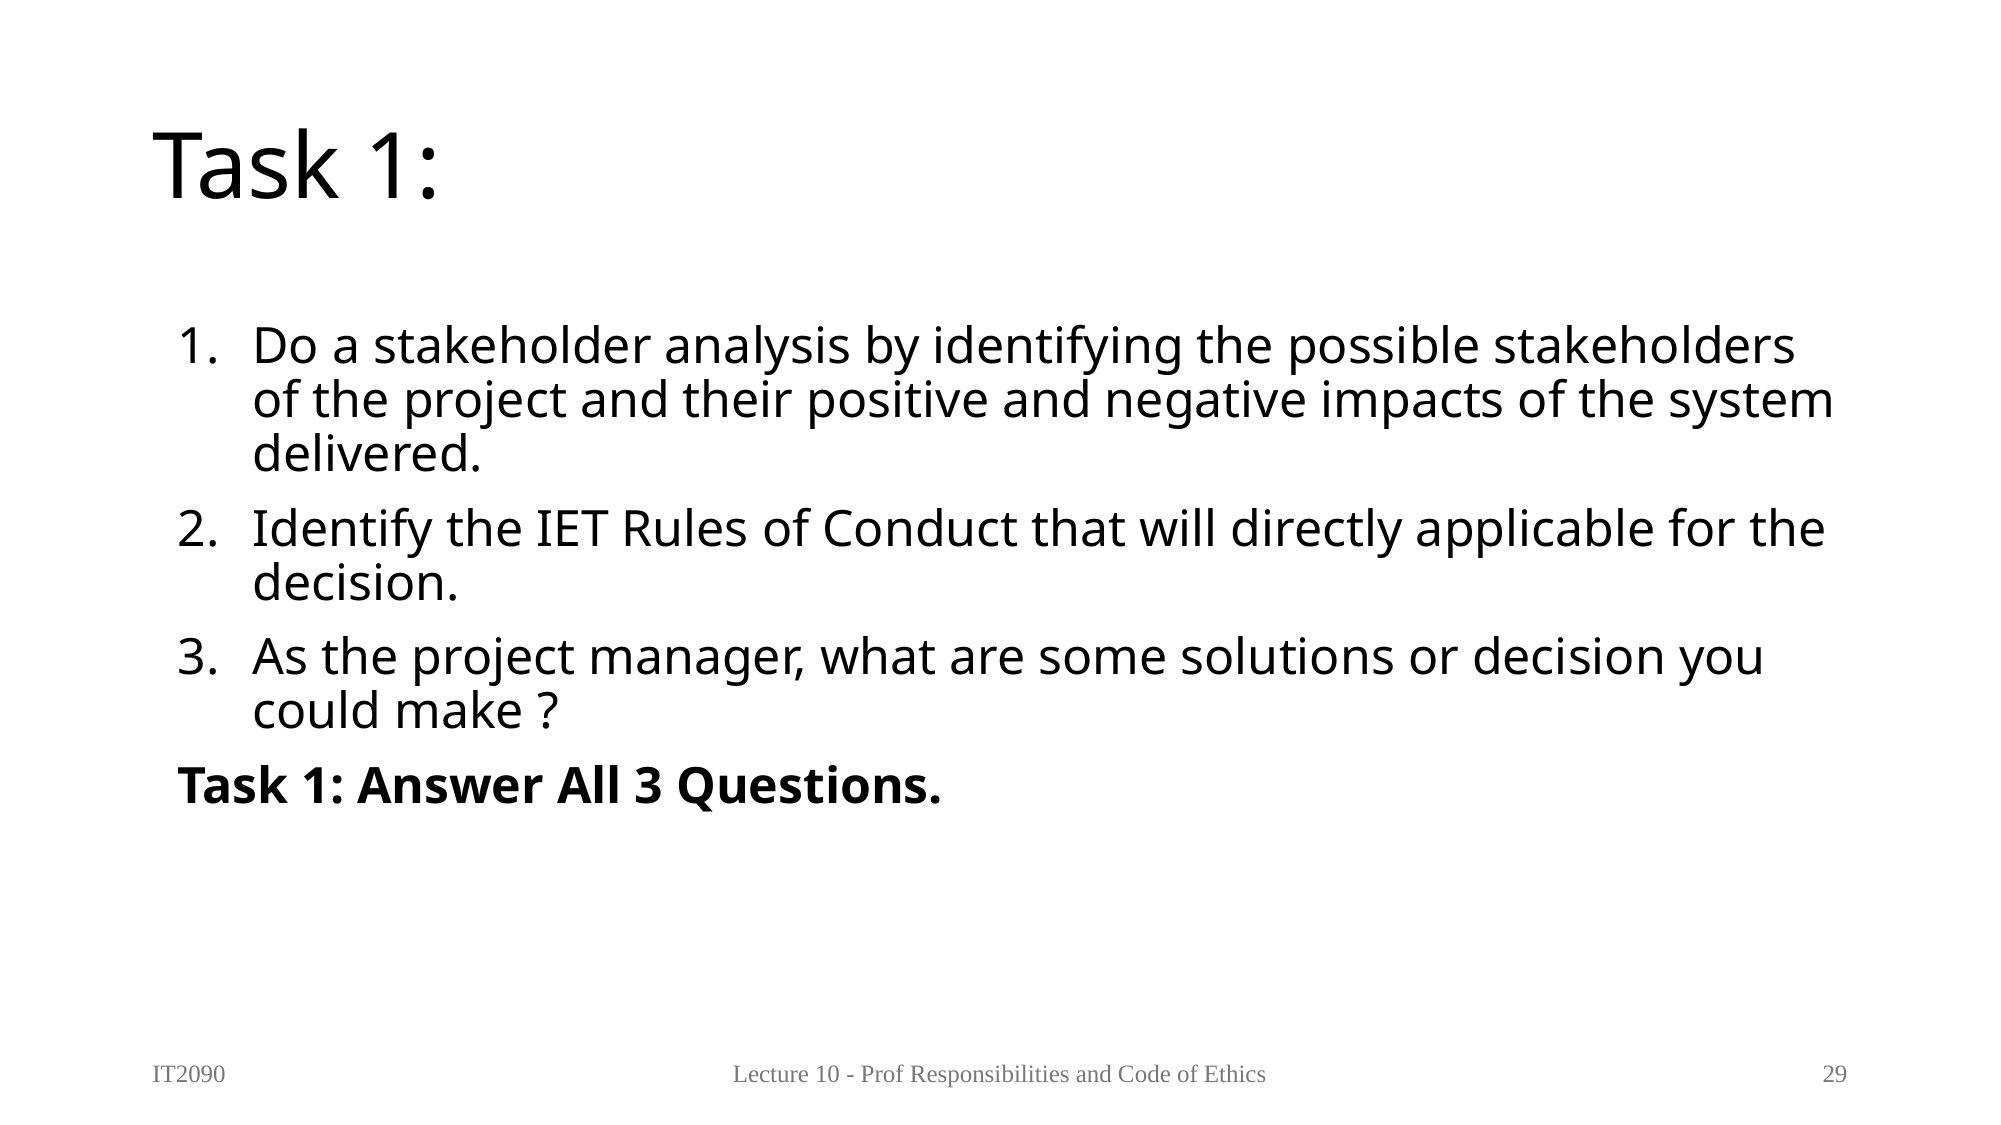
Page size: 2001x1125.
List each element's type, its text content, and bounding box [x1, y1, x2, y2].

slide_number IT2090 [137, 1042, 588, 1103]
list Do a stakeholder analysis by identifying the possible stakeholders of the project and their positive and negative impacts of the system delivered. Identify the IET Rules of Conduct that will directly applicable for the decision. As the project manager, what are some solutions or decision you could make ? Task 1: Answer All 3 Questions. [162, 312, 1863, 970]
slide_number 29 [1412, 1042, 1863, 1103]
footer Lecture 10 - Prof Responsibilities and Code of Ethics [662, 1042, 1338, 1103]
title Task 1: [137, 59, 1863, 278]
